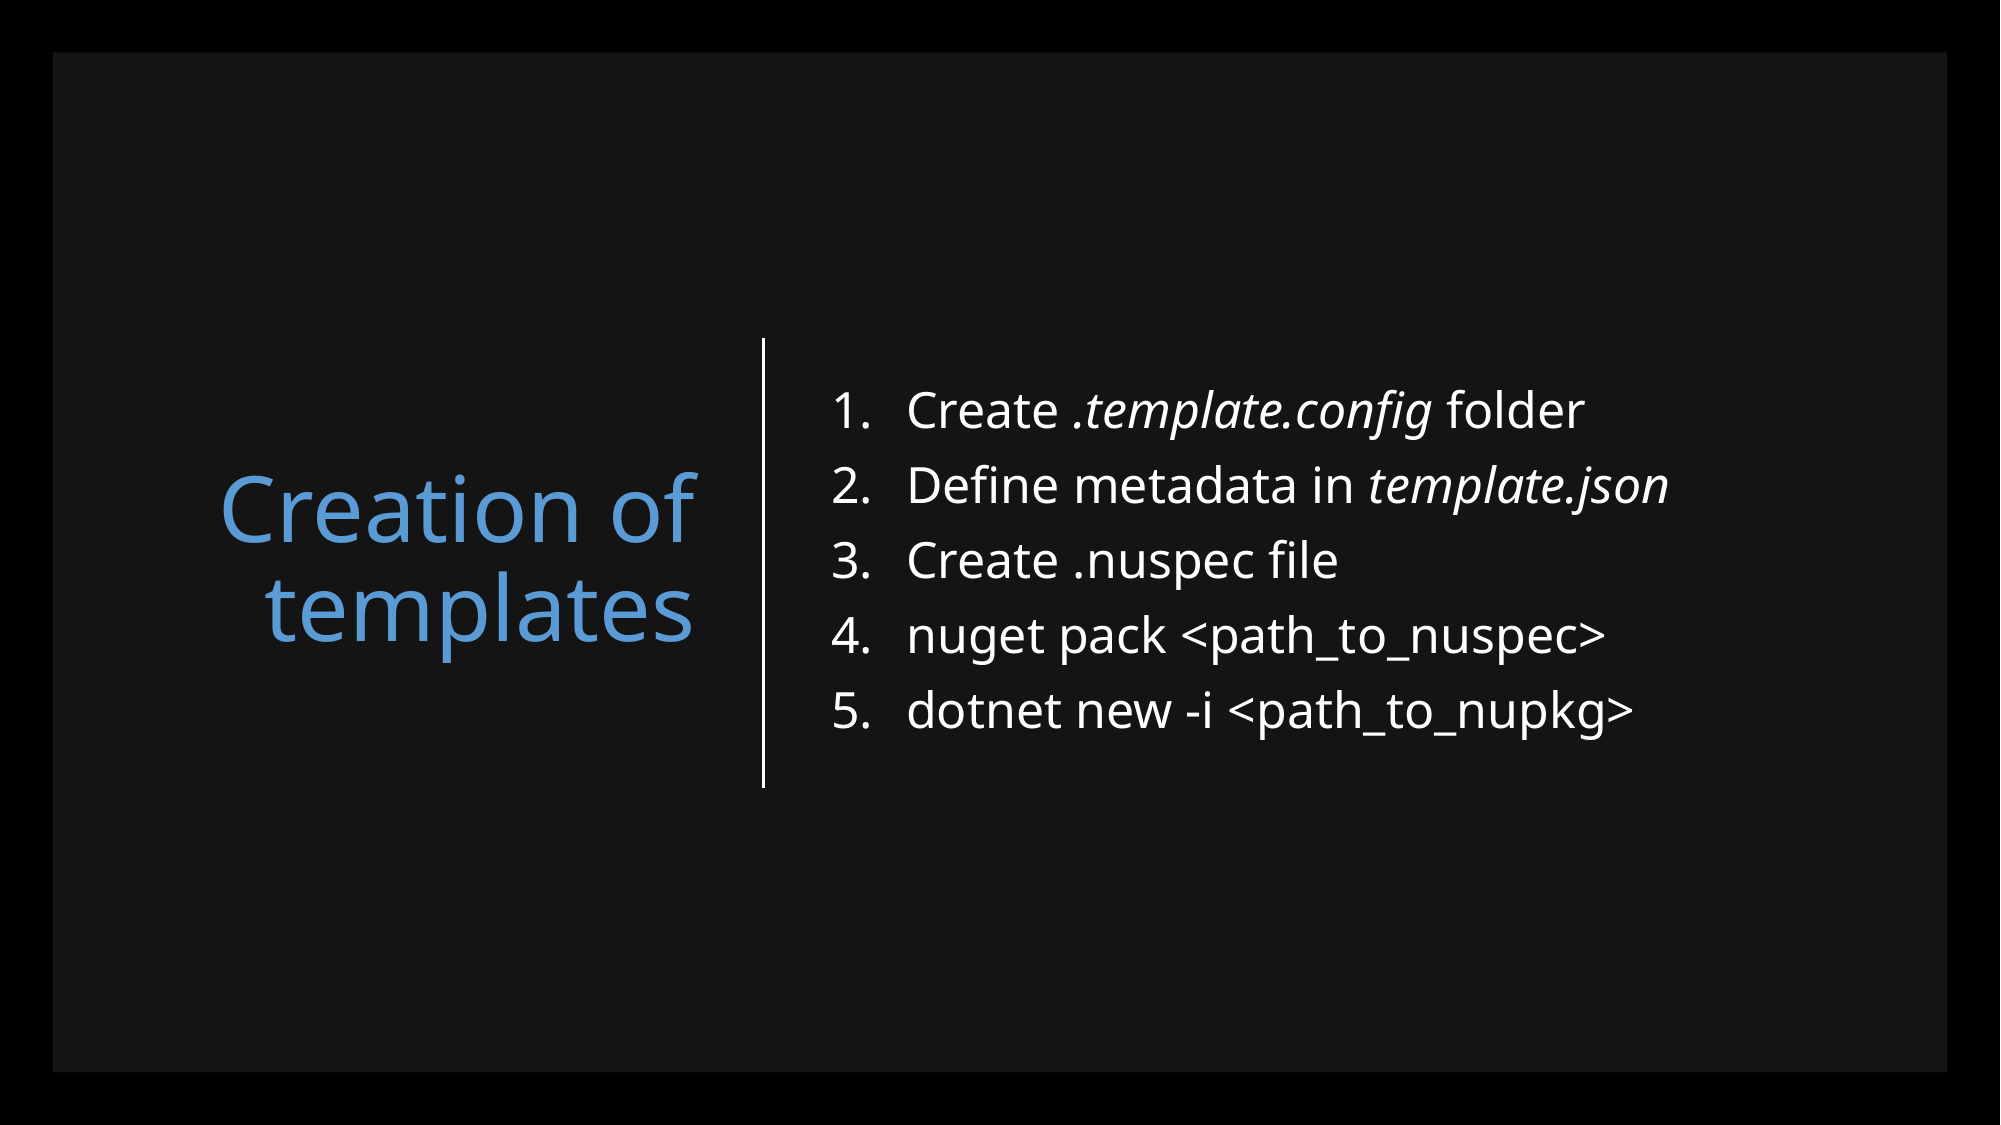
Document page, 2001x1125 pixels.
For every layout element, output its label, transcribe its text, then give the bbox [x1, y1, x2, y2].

list Create .template.config folder Define metadata in template.json Create .nuspec file nuget pack <path_to_nuspec> dotnet new -i <path_to_nupkg> [816, 158, 1863, 967]
text_box [52, 51, 1948, 1073]
title Creation of templates [137, 158, 711, 967]
